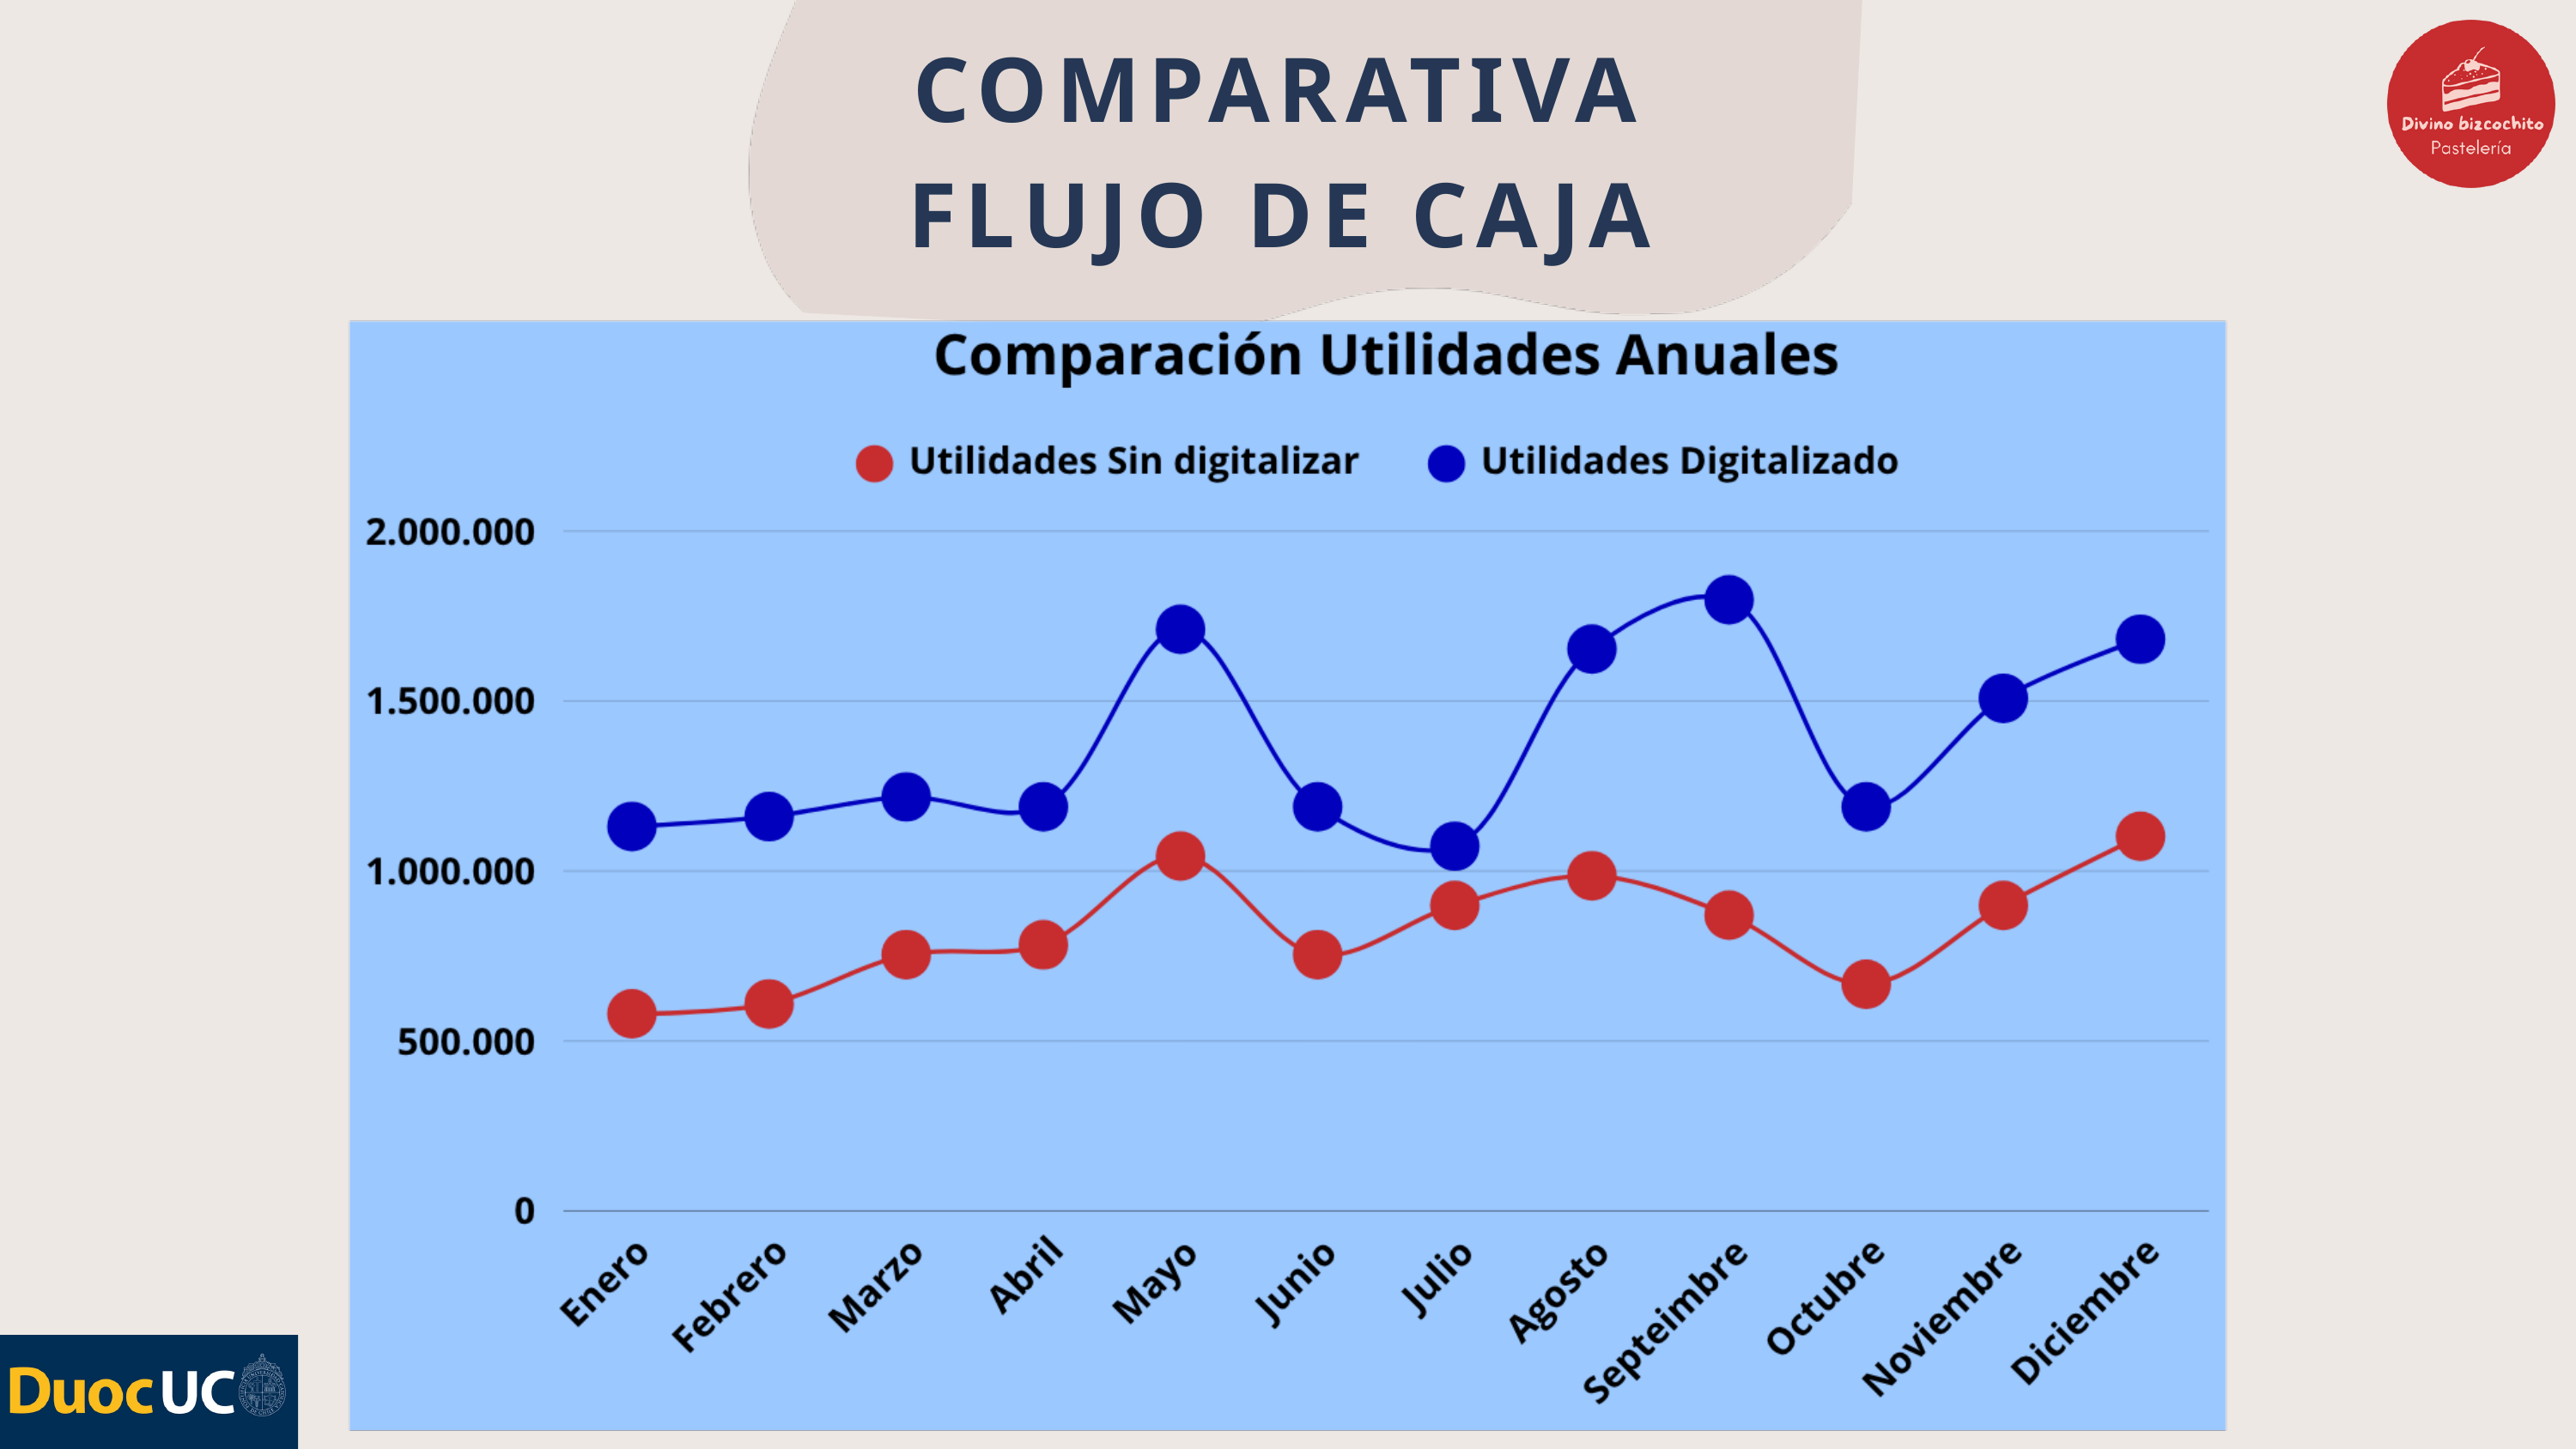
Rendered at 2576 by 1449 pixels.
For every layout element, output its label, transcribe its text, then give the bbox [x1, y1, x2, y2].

picture [162, 133, 2414, 1449]
text_box [2366, 0, 2576, 209]
text_box [0, 1335, 156, 1449]
text_box COMPARATIVA FLUJO DE CAJA [836, 15, 1723, 130]
text_box [705, 0, 1862, 130]
